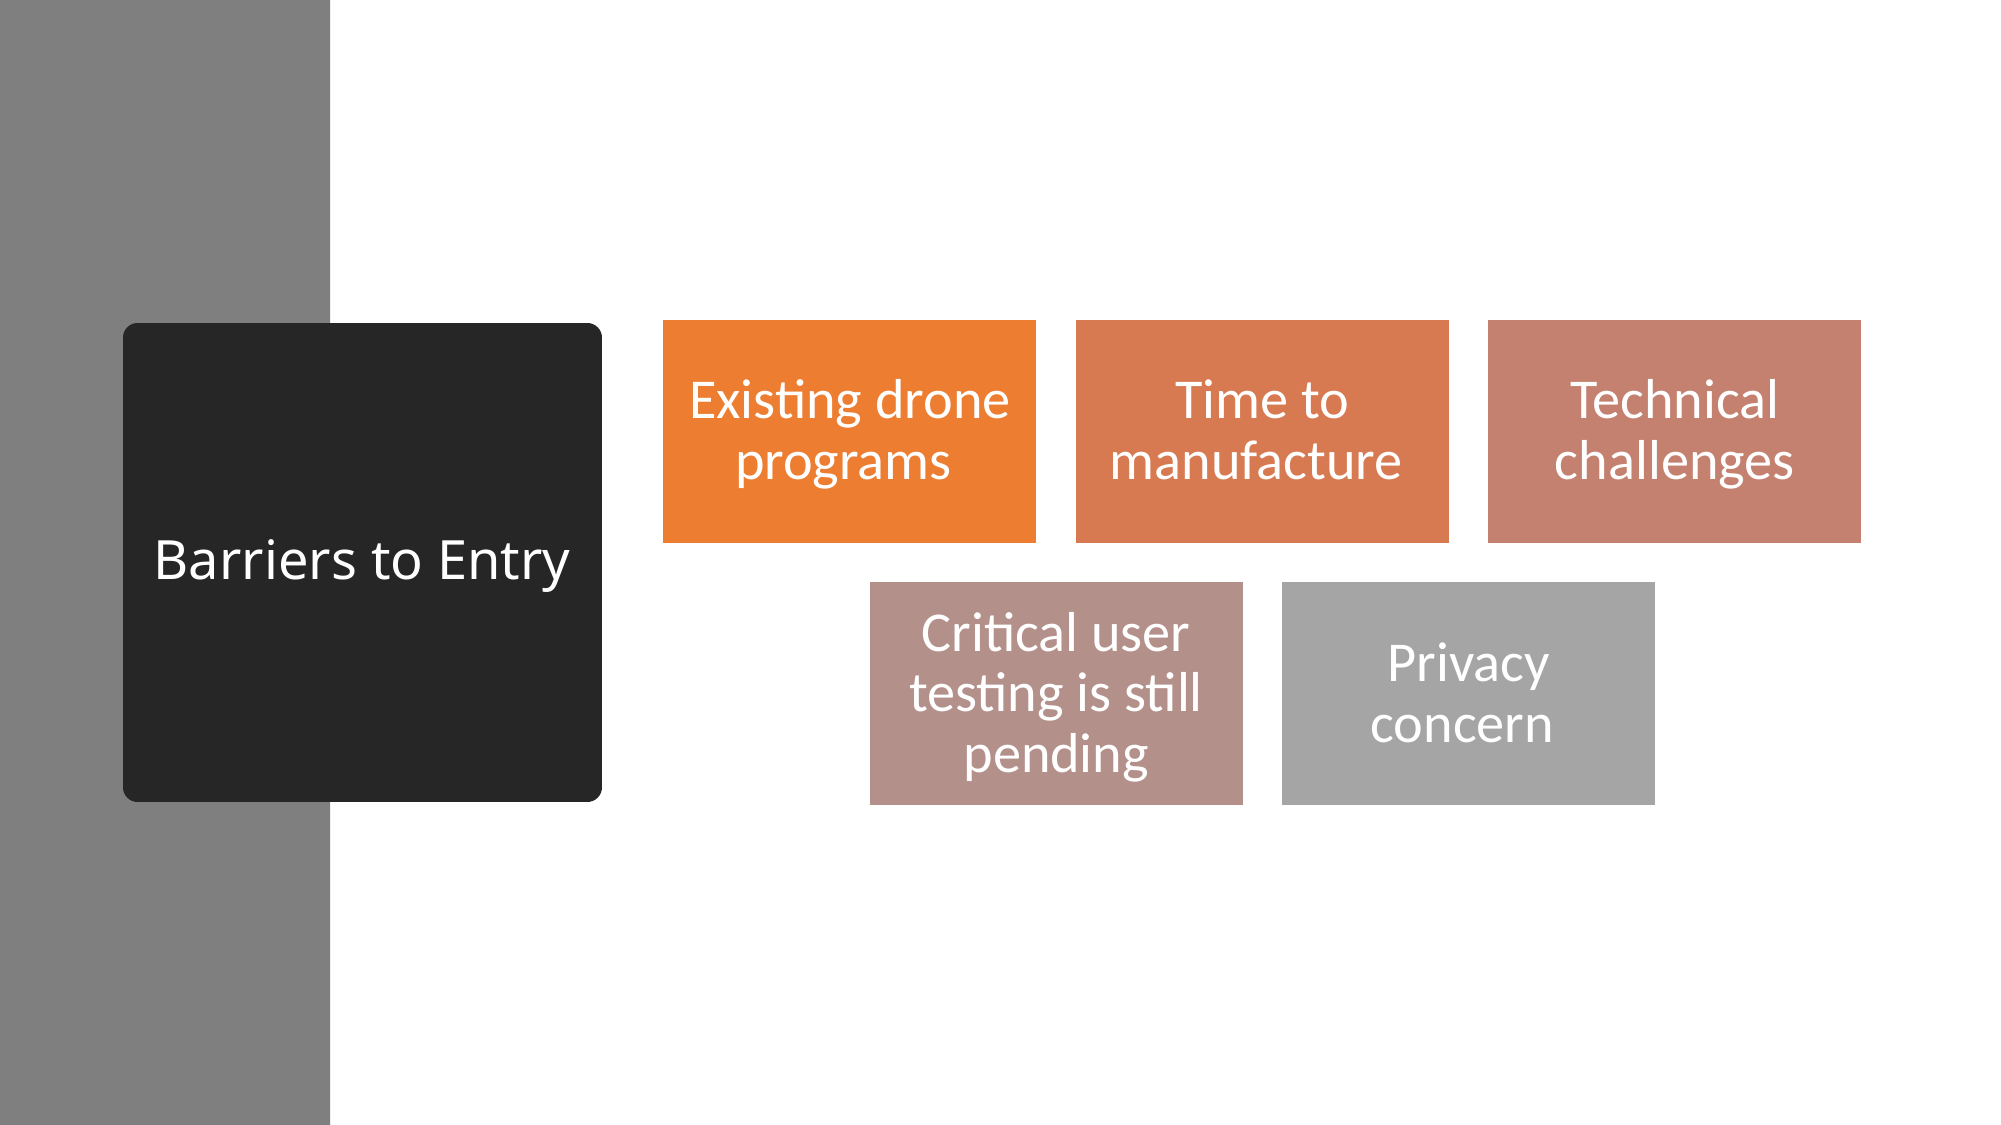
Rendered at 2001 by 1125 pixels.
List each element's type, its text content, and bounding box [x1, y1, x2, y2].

title Barriers to Entry [137, 337, 588, 788]
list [662, 191, 1863, 934]
text_box [0, 0, 331, 1125]
